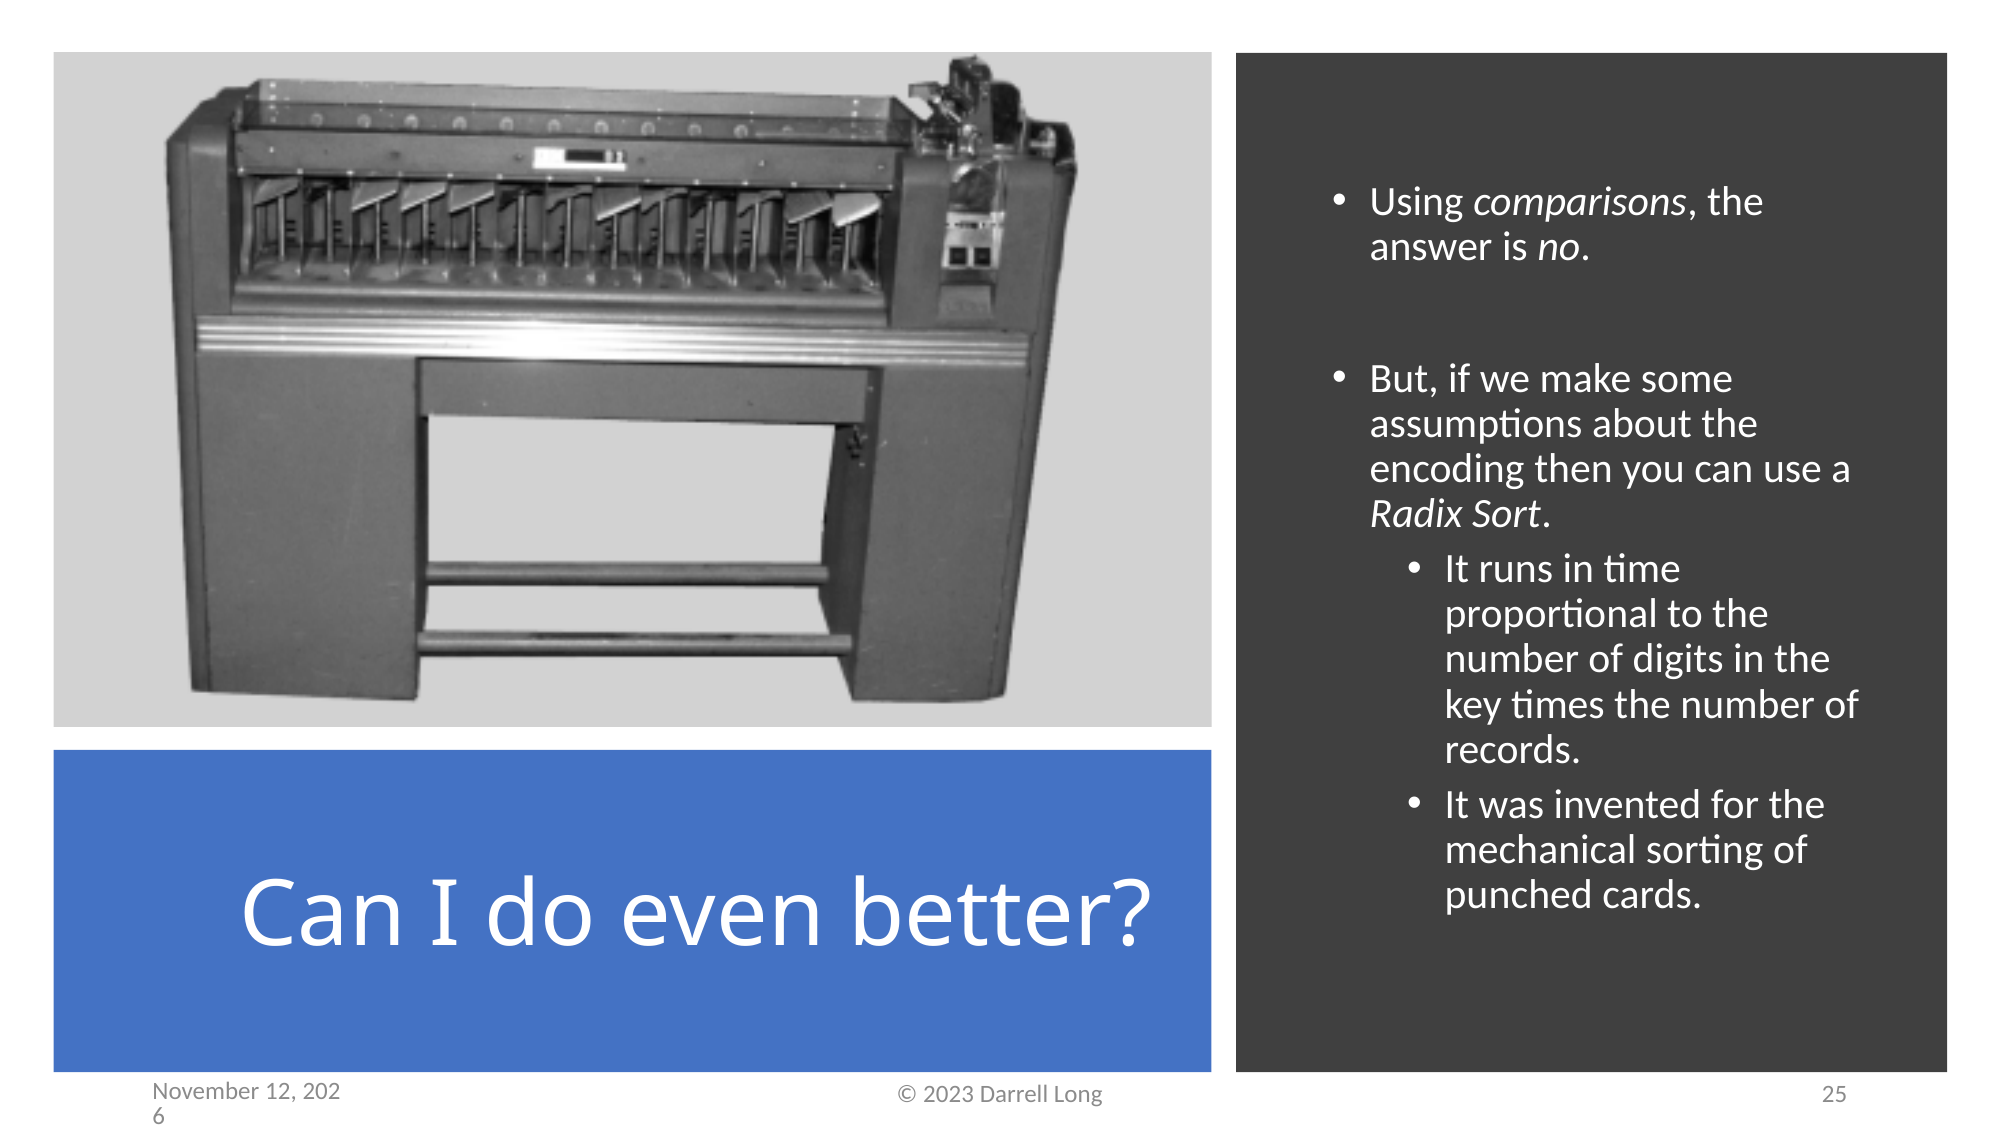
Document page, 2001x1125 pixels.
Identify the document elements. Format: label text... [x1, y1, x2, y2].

text_box [1235, 52, 1948, 1073]
slide_number 25 [1412, 1062, 1863, 1123]
footer © 2023 Darrell Long [662, 1062, 1338, 1123]
list Using comparisons, the answer is no. But, if we make some assumptions about the encoding then you can use a Radix Sort. It runs in time proportional to the number of digits in the key times the number of records. It was invented for the mechanical sorting of punched cards. [1317, 150, 1879, 947]
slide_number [137, 1059, 365, 1120]
text_box [53, 749, 1212, 1073]
picture [53, 52, 1212, 727]
title Can I do even better? [85, 782, 1168, 1049]
